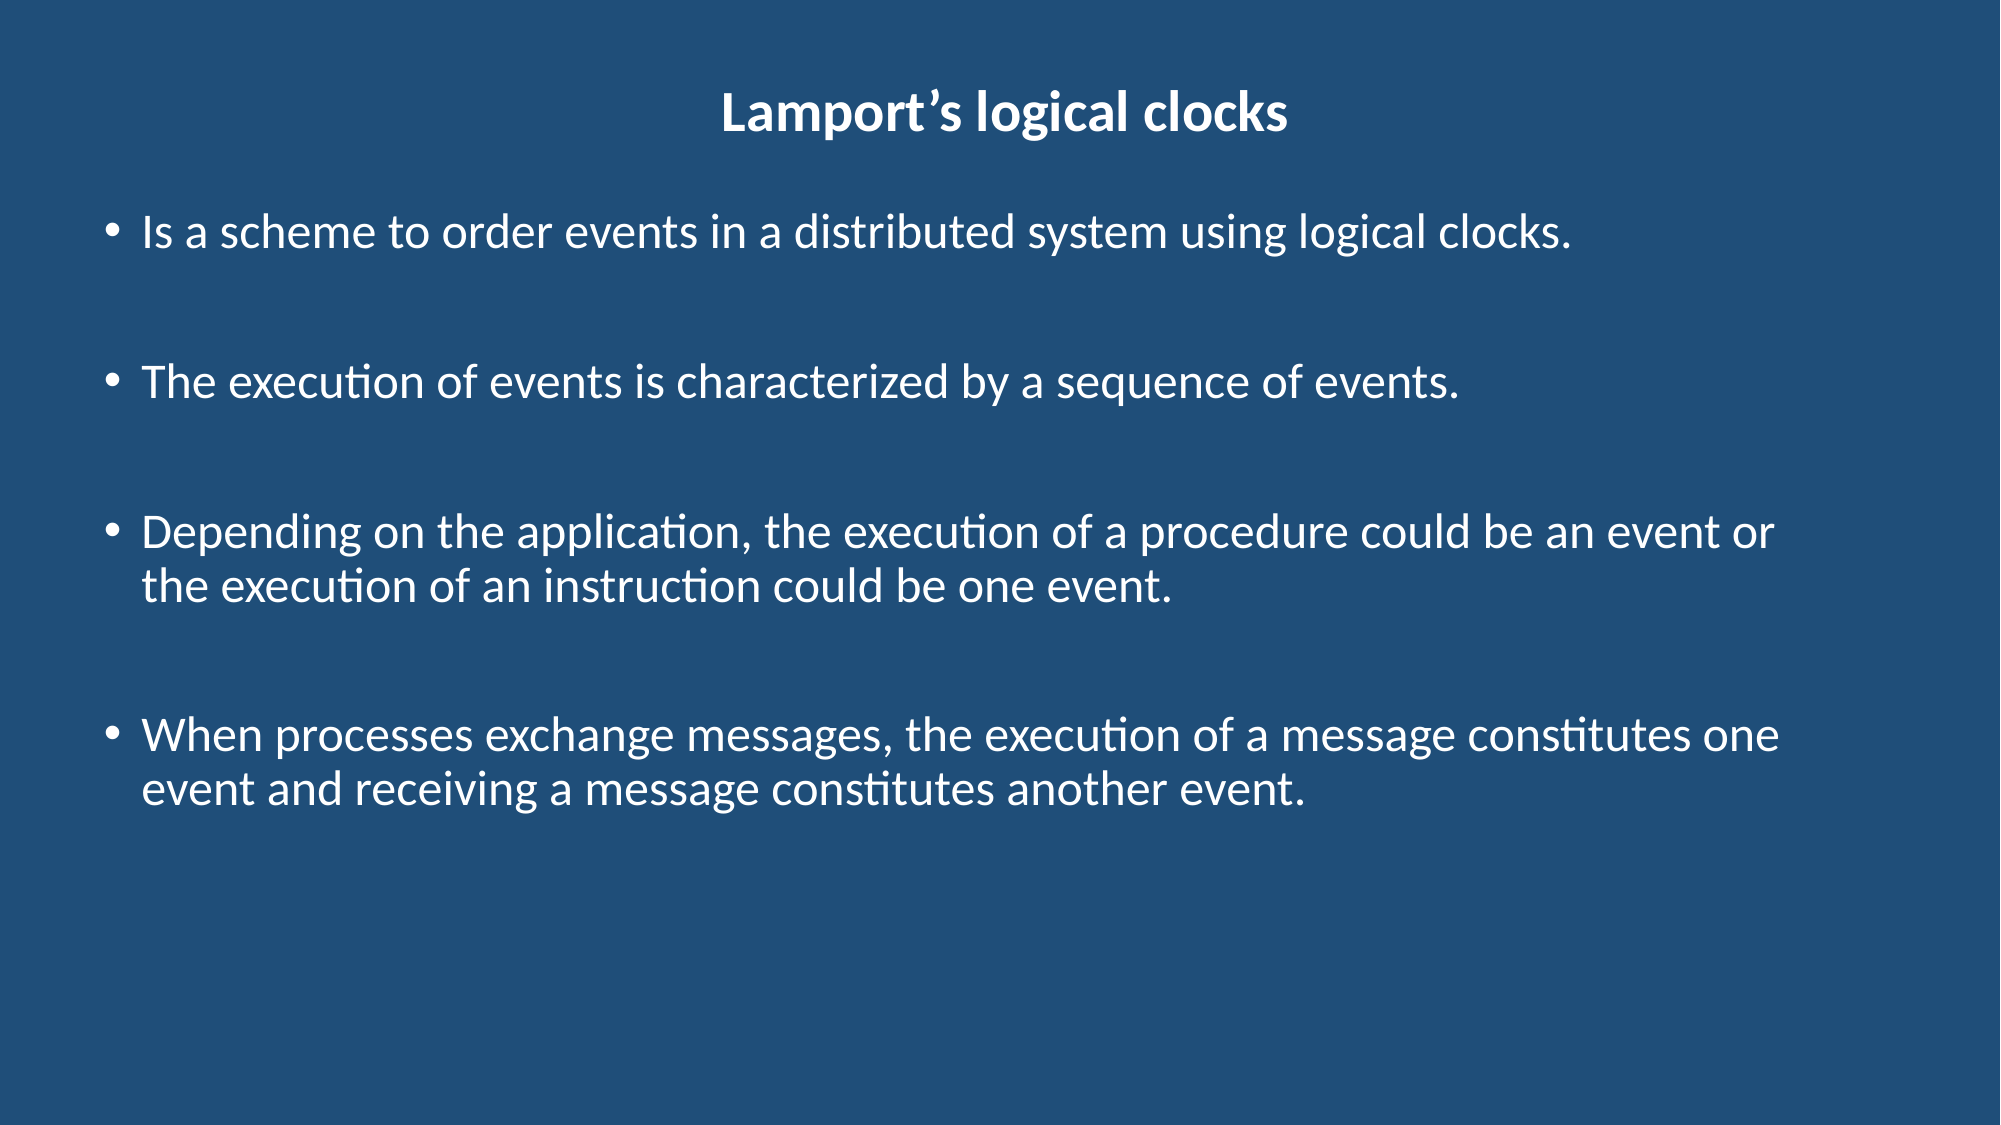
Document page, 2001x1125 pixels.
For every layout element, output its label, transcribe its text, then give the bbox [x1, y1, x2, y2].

title Lamport’s logical clocks [142, 79, 1868, 147]
list Is a scheme to order events in a distributed system using logical clocks. The execution of events is characterized by a sequence of events. Depending on the application, the execution of a procedure could be an event or the execution of an instruction could be one event. When processes exchange messages, the execution of a message constitutes one event and receiving a message constitutes another event. [88, 198, 1863, 1002]
